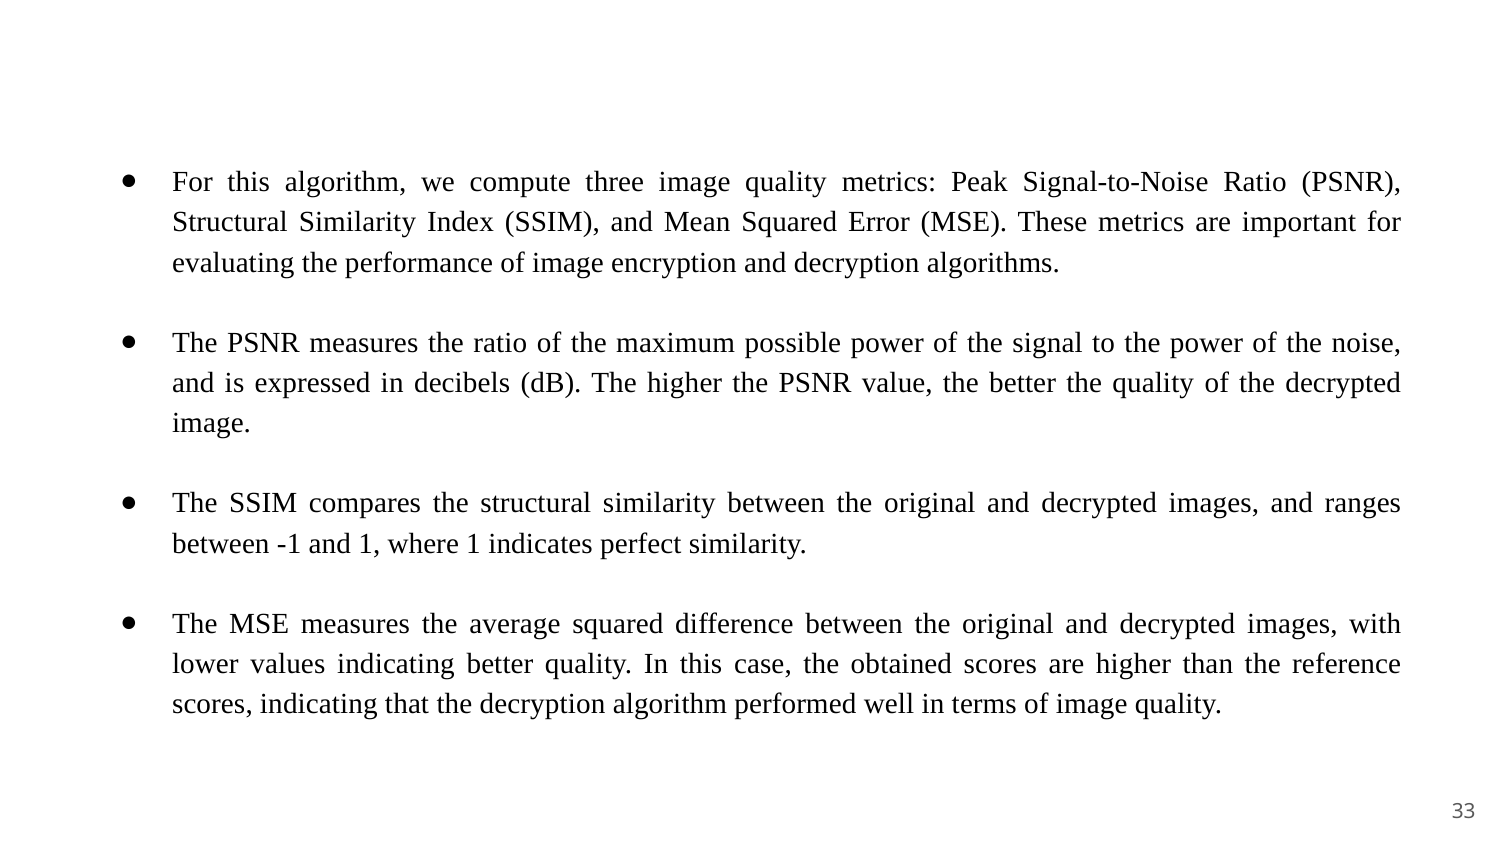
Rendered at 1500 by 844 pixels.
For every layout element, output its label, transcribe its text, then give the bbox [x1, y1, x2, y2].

slide_number ‹#› [1400, 779, 1491, 844]
text_box For this algorithm, we compute three image quality metrics: Peak Signal-to-Noise Ratio (PSNR), Structural Similarity Index (SSIM), and Mean Squared Error (MSE). These metrics are important for evaluating the performance of image encryption and decryption algorithms. The PSNR measures the ratio of the maximum possible power of the signal to the power of the noise, and is expressed in decibels (dB). The higher the PSNR value, the better the quality of the decrypted image. The SSIM compares the structural similarity between the original and decrypted images, and ranges between -1 and 1, where 1 indicates perfect similarity. The MSE measures the average squared difference between the original and decrypted images, with lower values indicating better quality. In this case, the obtained scores are higher than the reference scores, indicating that the decryption algorithm performed well in terms of image quality. [82, 142, 1418, 735]
